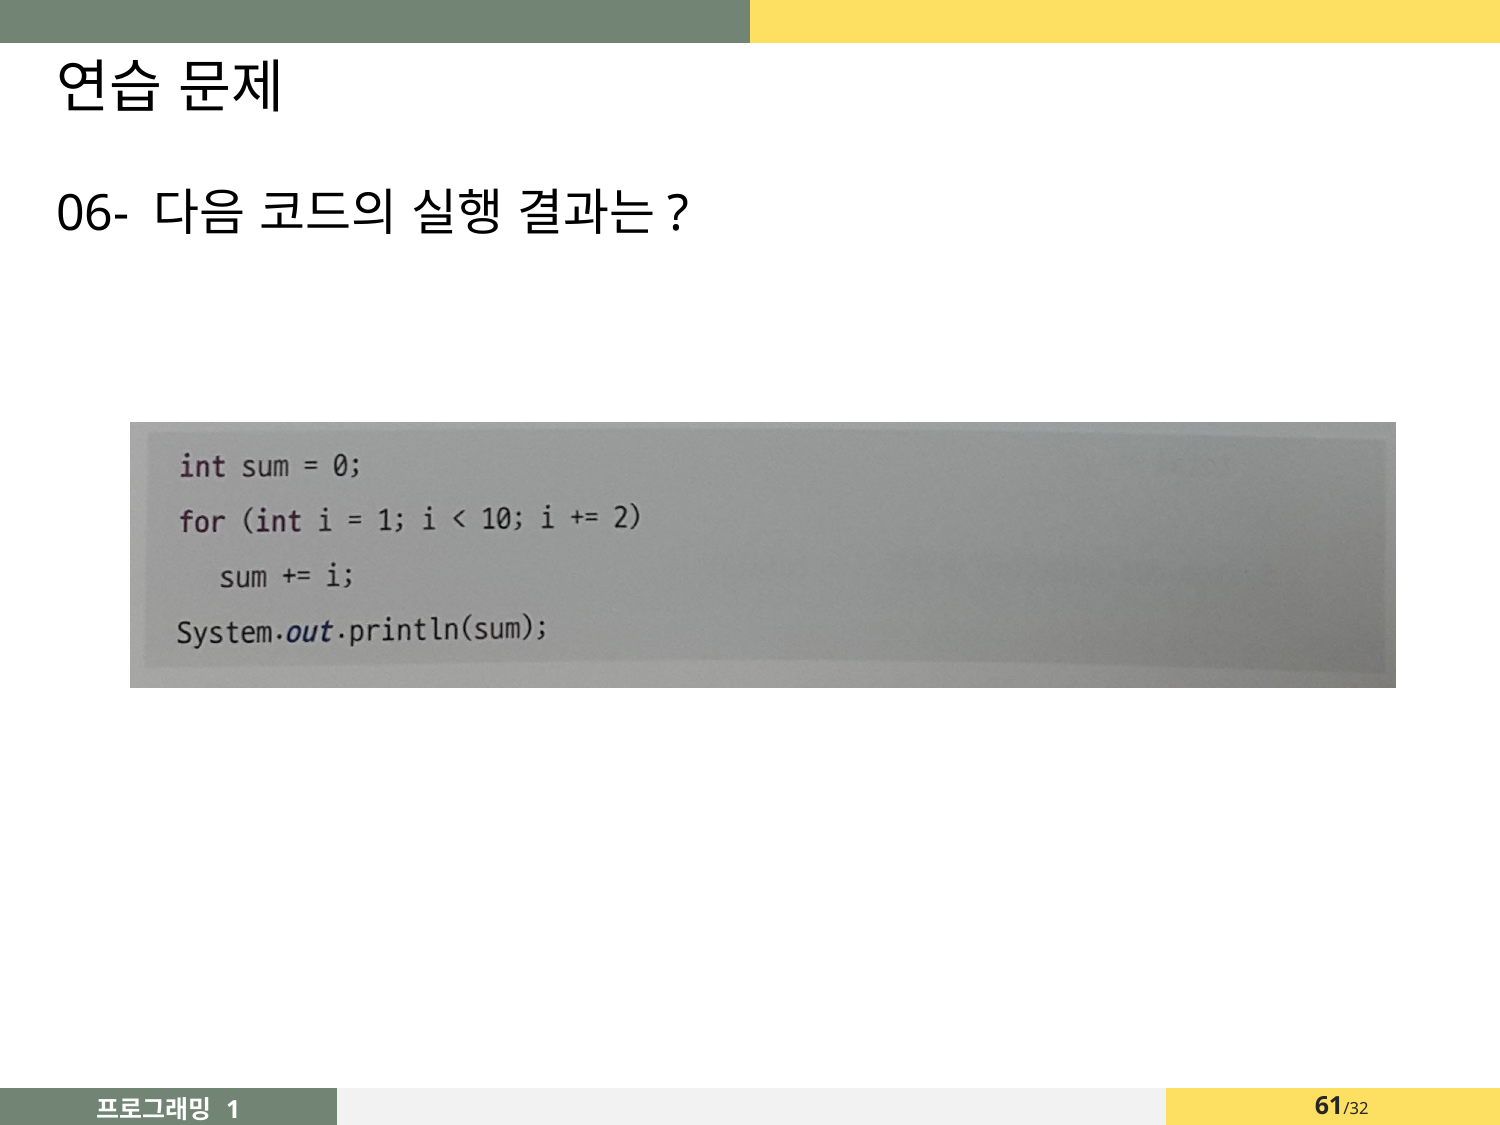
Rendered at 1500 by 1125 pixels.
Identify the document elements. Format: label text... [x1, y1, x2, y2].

text_box 06- 다음 코드의 실행 결과는? [41, 172, 1459, 1047]
picture [130, 421, 1396, 688]
title 연습 문제 [41, 42, 1459, 128]
